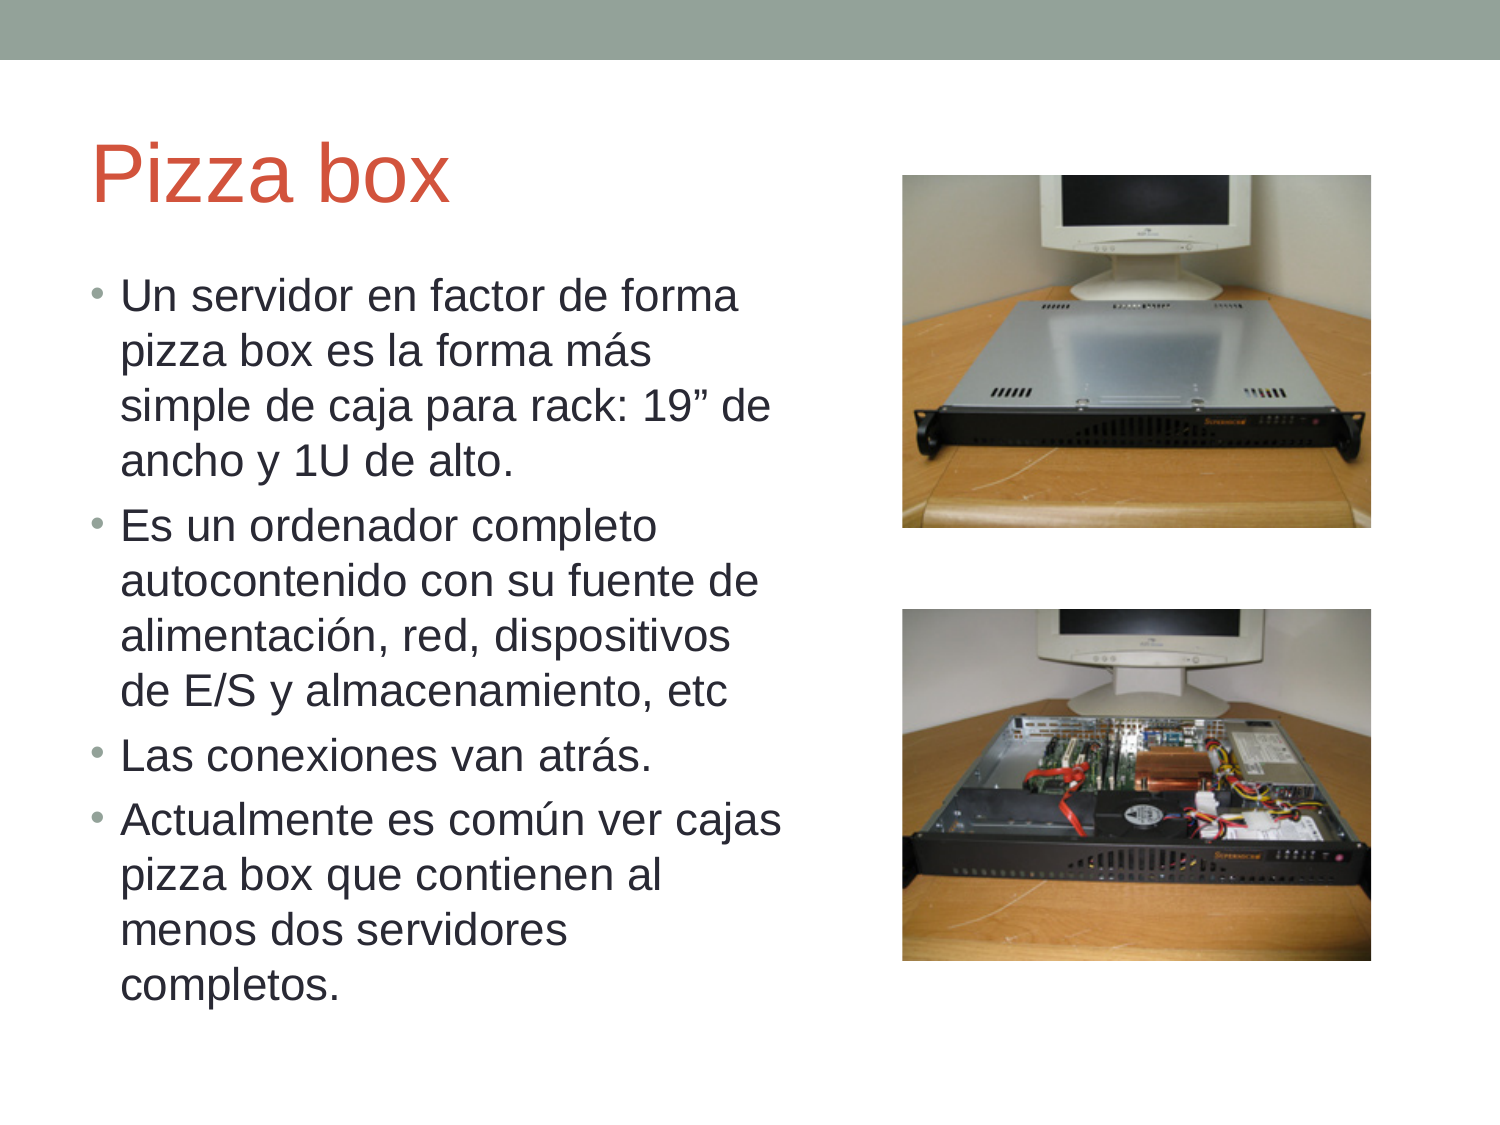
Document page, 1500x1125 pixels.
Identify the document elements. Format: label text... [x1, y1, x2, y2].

list Un servidor en factor de forma pizza box es la forma más simple de caja para rack: 19” de ancho y 1U de alto. Es un ordenador completo autocontenido con su fuente de alimentación, red, dispositivos de E/S y almacenamiento, etc Las conexiones van atrás. Actualmente es común ver cajas pizza box que contienen al menos dos servidores completos. [75, 257, 809, 1038]
title Pizza box [75, 87, 1425, 250]
text_box [902, 609, 1372, 961]
text_box [902, 175, 1372, 528]
